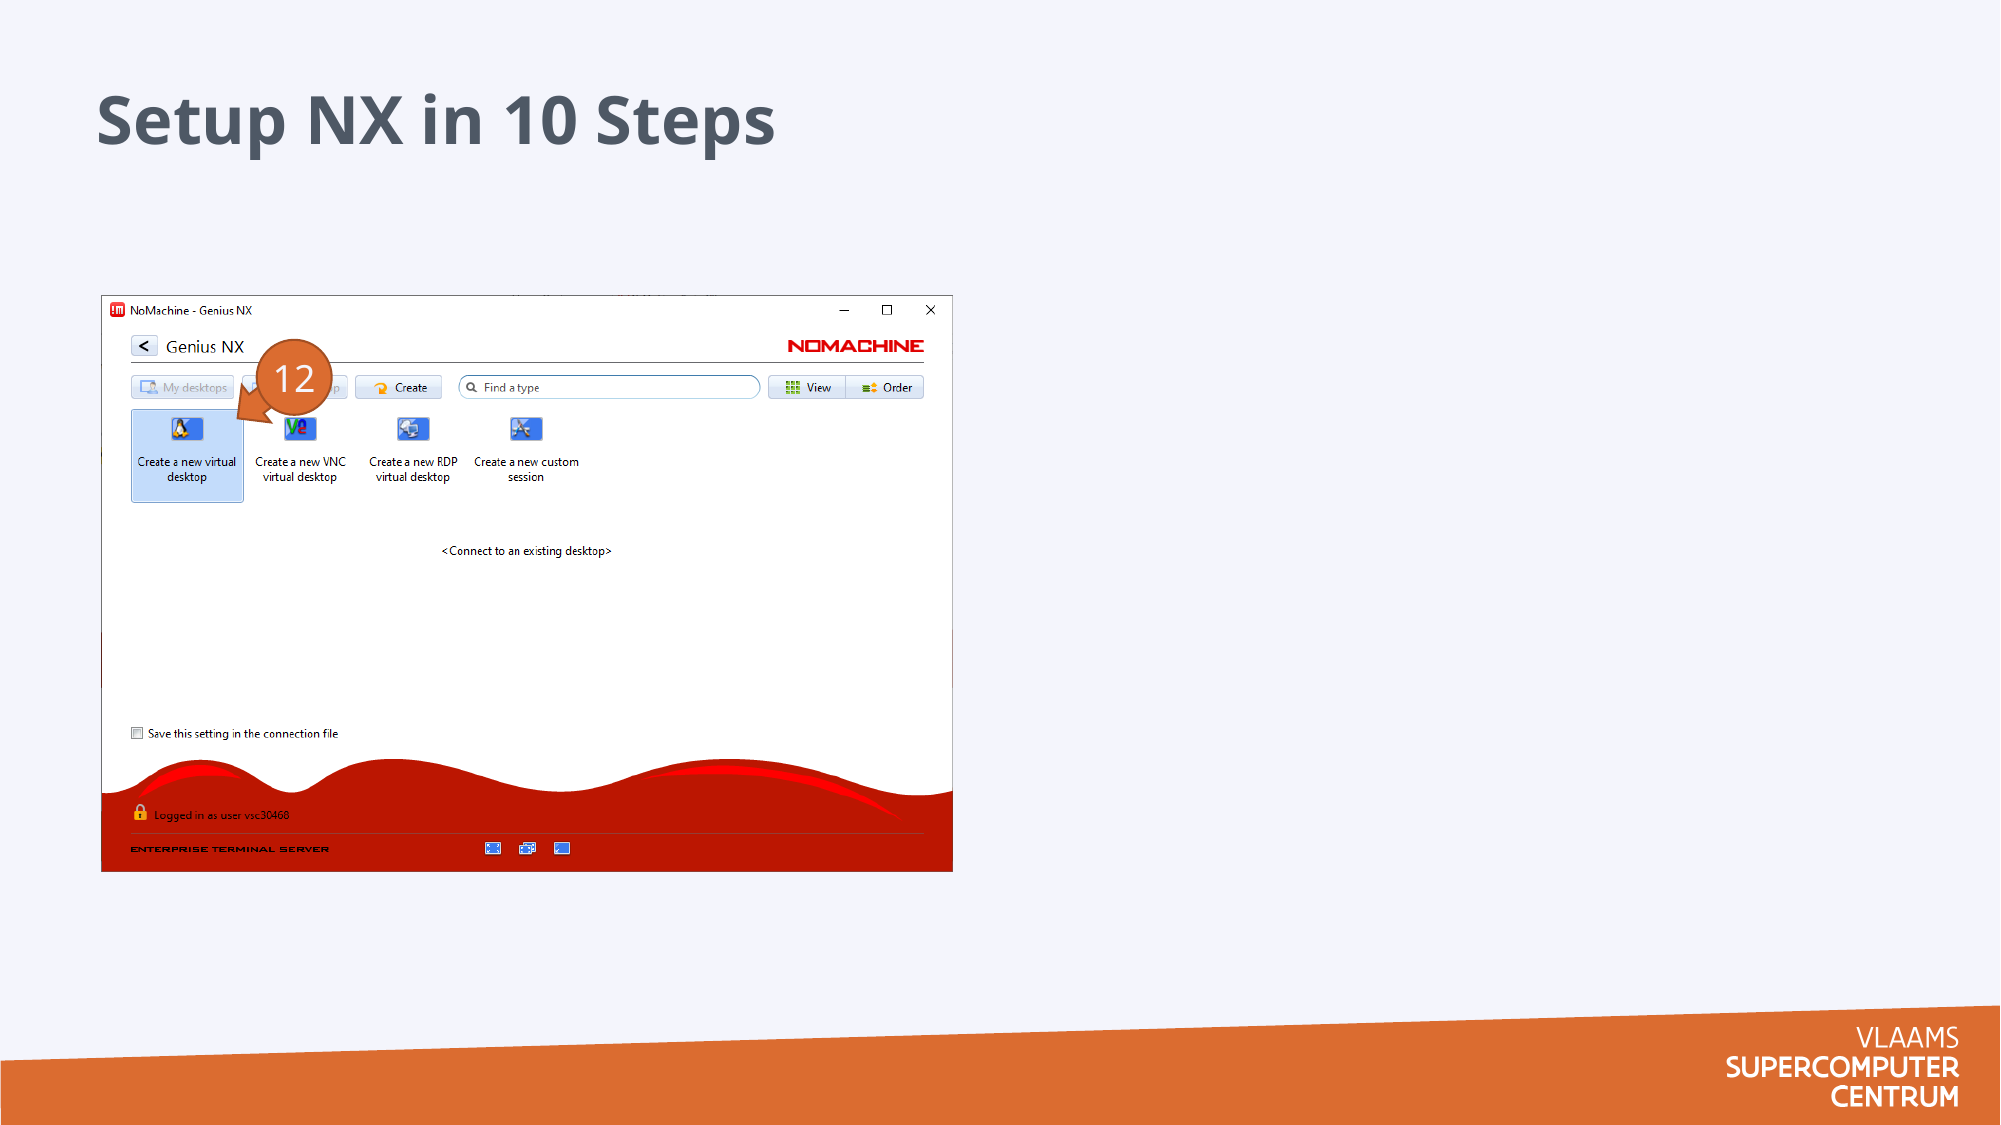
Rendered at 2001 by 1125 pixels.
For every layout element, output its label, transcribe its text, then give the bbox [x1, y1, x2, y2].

picture [101, 295, 953, 872]
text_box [232, 339, 332, 427]
text_box Setup NX in 10 Steps [82, 70, 1248, 165]
picture [1725, 1021, 1960, 1117]
